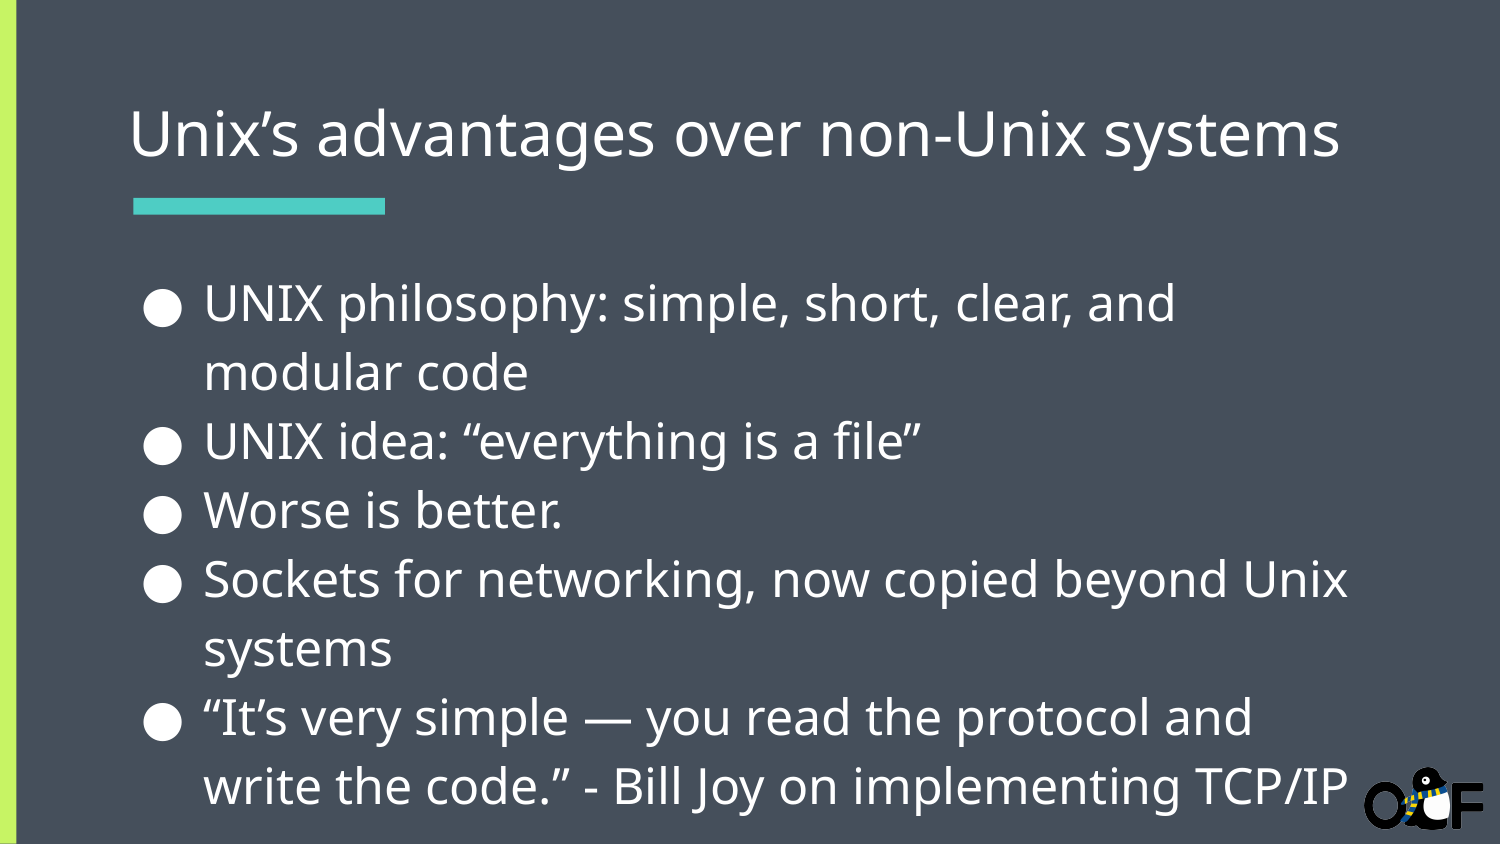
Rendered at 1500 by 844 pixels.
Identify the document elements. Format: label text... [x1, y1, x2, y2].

picture [1364, 767, 1484, 830]
list UNIX philosophy: simple, short, clear, and modular code UNIX idea: “everything is a file” Worse is better. Sockets for networking, now copied beyond Unix systems “It’s very simple — you read the protocol and write the code.” - Bill Joy on implementing TCP/IP [113, 247, 1387, 719]
title Unix’s advantages over non-Unix systems [113, 24, 1387, 184]
